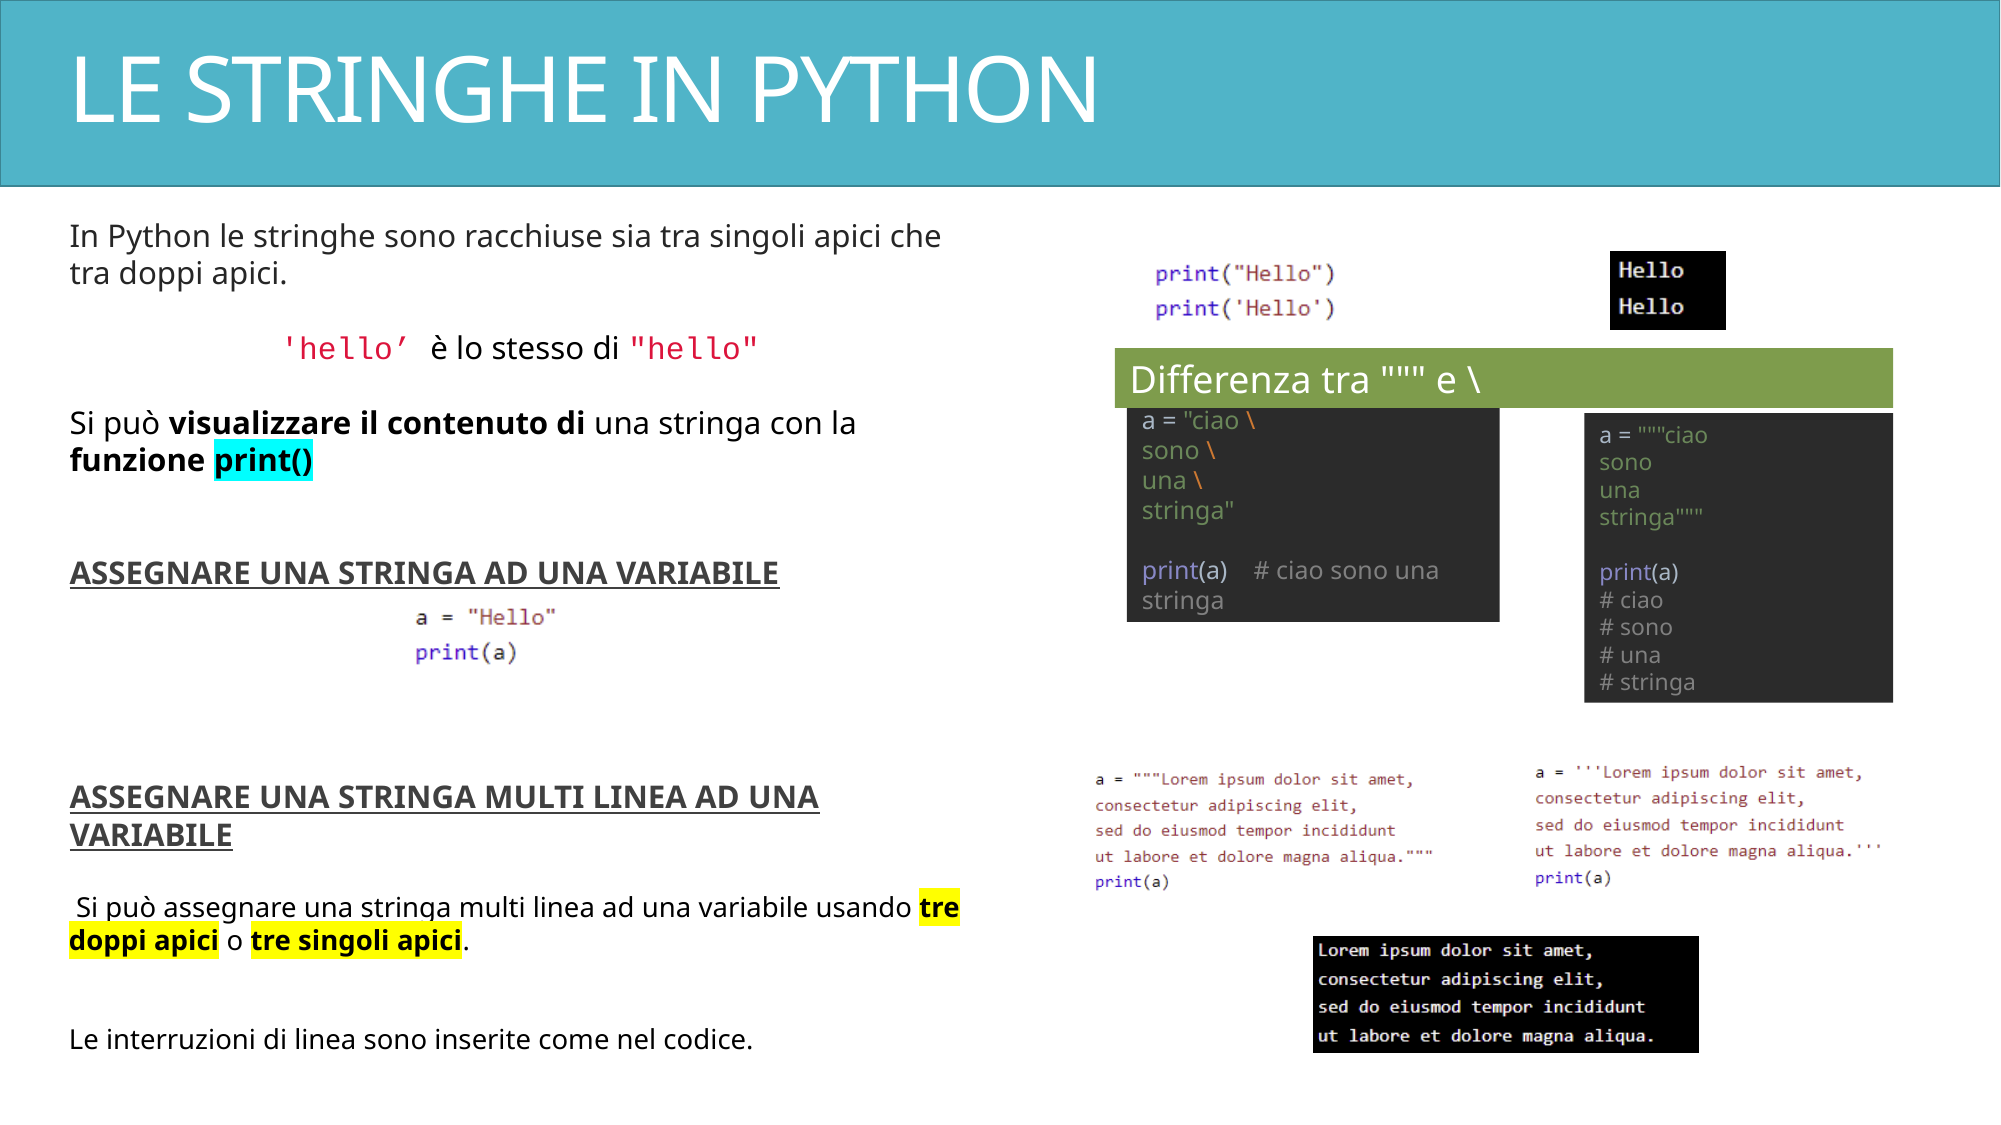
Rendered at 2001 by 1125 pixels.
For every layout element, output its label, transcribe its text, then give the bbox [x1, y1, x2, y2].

picture [1609, 251, 1726, 330]
picture [1528, 759, 1949, 896]
title LE STRINGHE IN PYTHON [53, 19, 1949, 170]
text_box a = "ciao \ sono \ una \ stringa" print(a) # ciao sono una stringa [1126, 408, 1500, 622]
text_box a = """ciao sono una stringa""" print(a) # ciao # sono # una # stringa [1584, 413, 1894, 703]
picture [406, 598, 634, 675]
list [1142, 248, 1372, 330]
picture [1086, 762, 1486, 896]
picture [1313, 936, 1699, 1053]
text_box Differenza tra """ e \ [1114, 348, 1894, 408]
list In Python le stringhe sono racchiuse sia tra singoli apici che tra doppi apici. 'hello’ è lo stesso di "hello" Si può visualizzare il contenuto di una stringa con la funzione print() ASSEGNARE UNA STRINGA AD UNA VARIABILE ASSEGNARE UNA STRINGA MULTI LINEA AD UNA VARIABILE Si può assegnare una stringa multi linea ad una variabile usando tre doppi apici o tre singoli apici. Le interruzioni di linea sono inserite come nel codice. [53, 208, 986, 1070]
